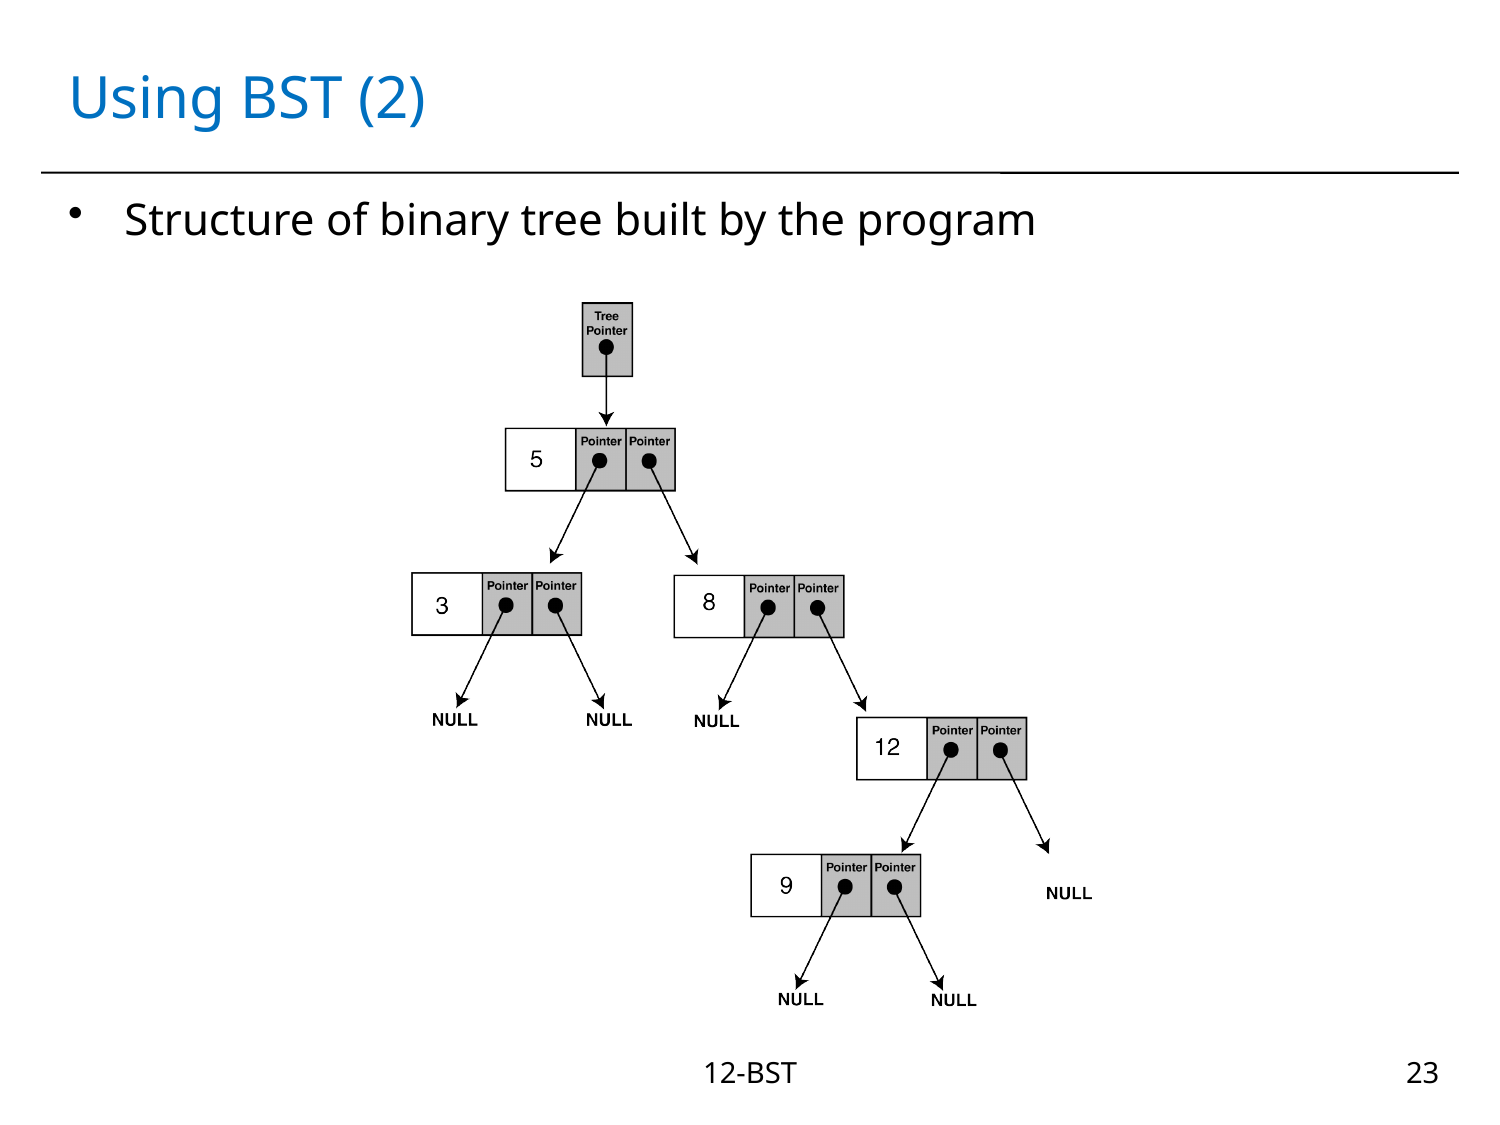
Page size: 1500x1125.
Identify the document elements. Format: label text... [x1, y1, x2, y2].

title Using BST (2) [52, 30, 1448, 159]
picture [407, 302, 1117, 1024]
list Structure of binary tree built by the program [52, 184, 1448, 1024]
slide_number 23 [1104, 1046, 1455, 1125]
footer 12-BST [502, 1046, 999, 1125]
